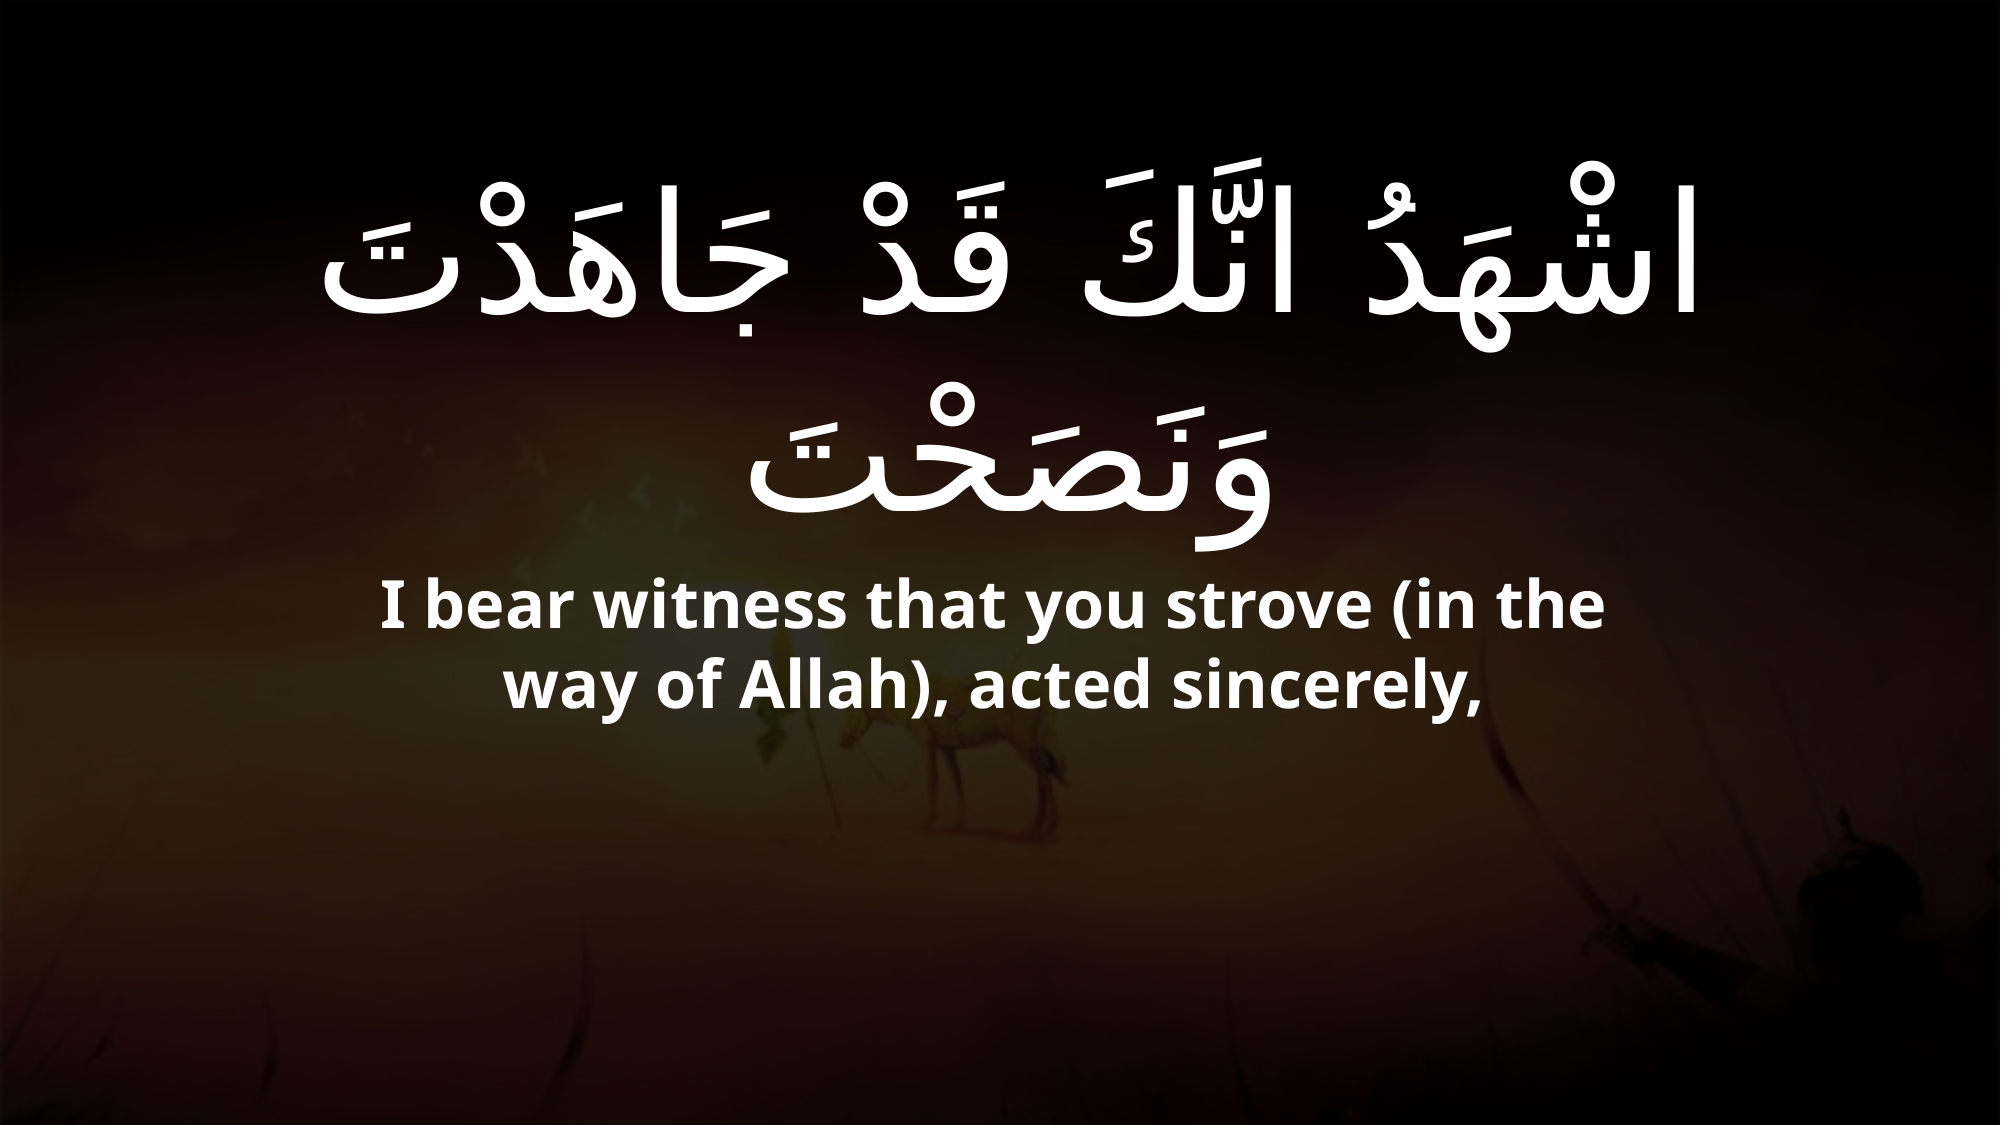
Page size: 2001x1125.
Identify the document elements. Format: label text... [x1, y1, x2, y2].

subtitle I bear witness that you strove (in the way of Allah), acted sincerely, [303, 554, 1686, 1125]
title اشْهَدُ انَّكَ قَدْ جَاهَدْتَ وَنَصَحْتَ [102, 137, 1922, 553]
